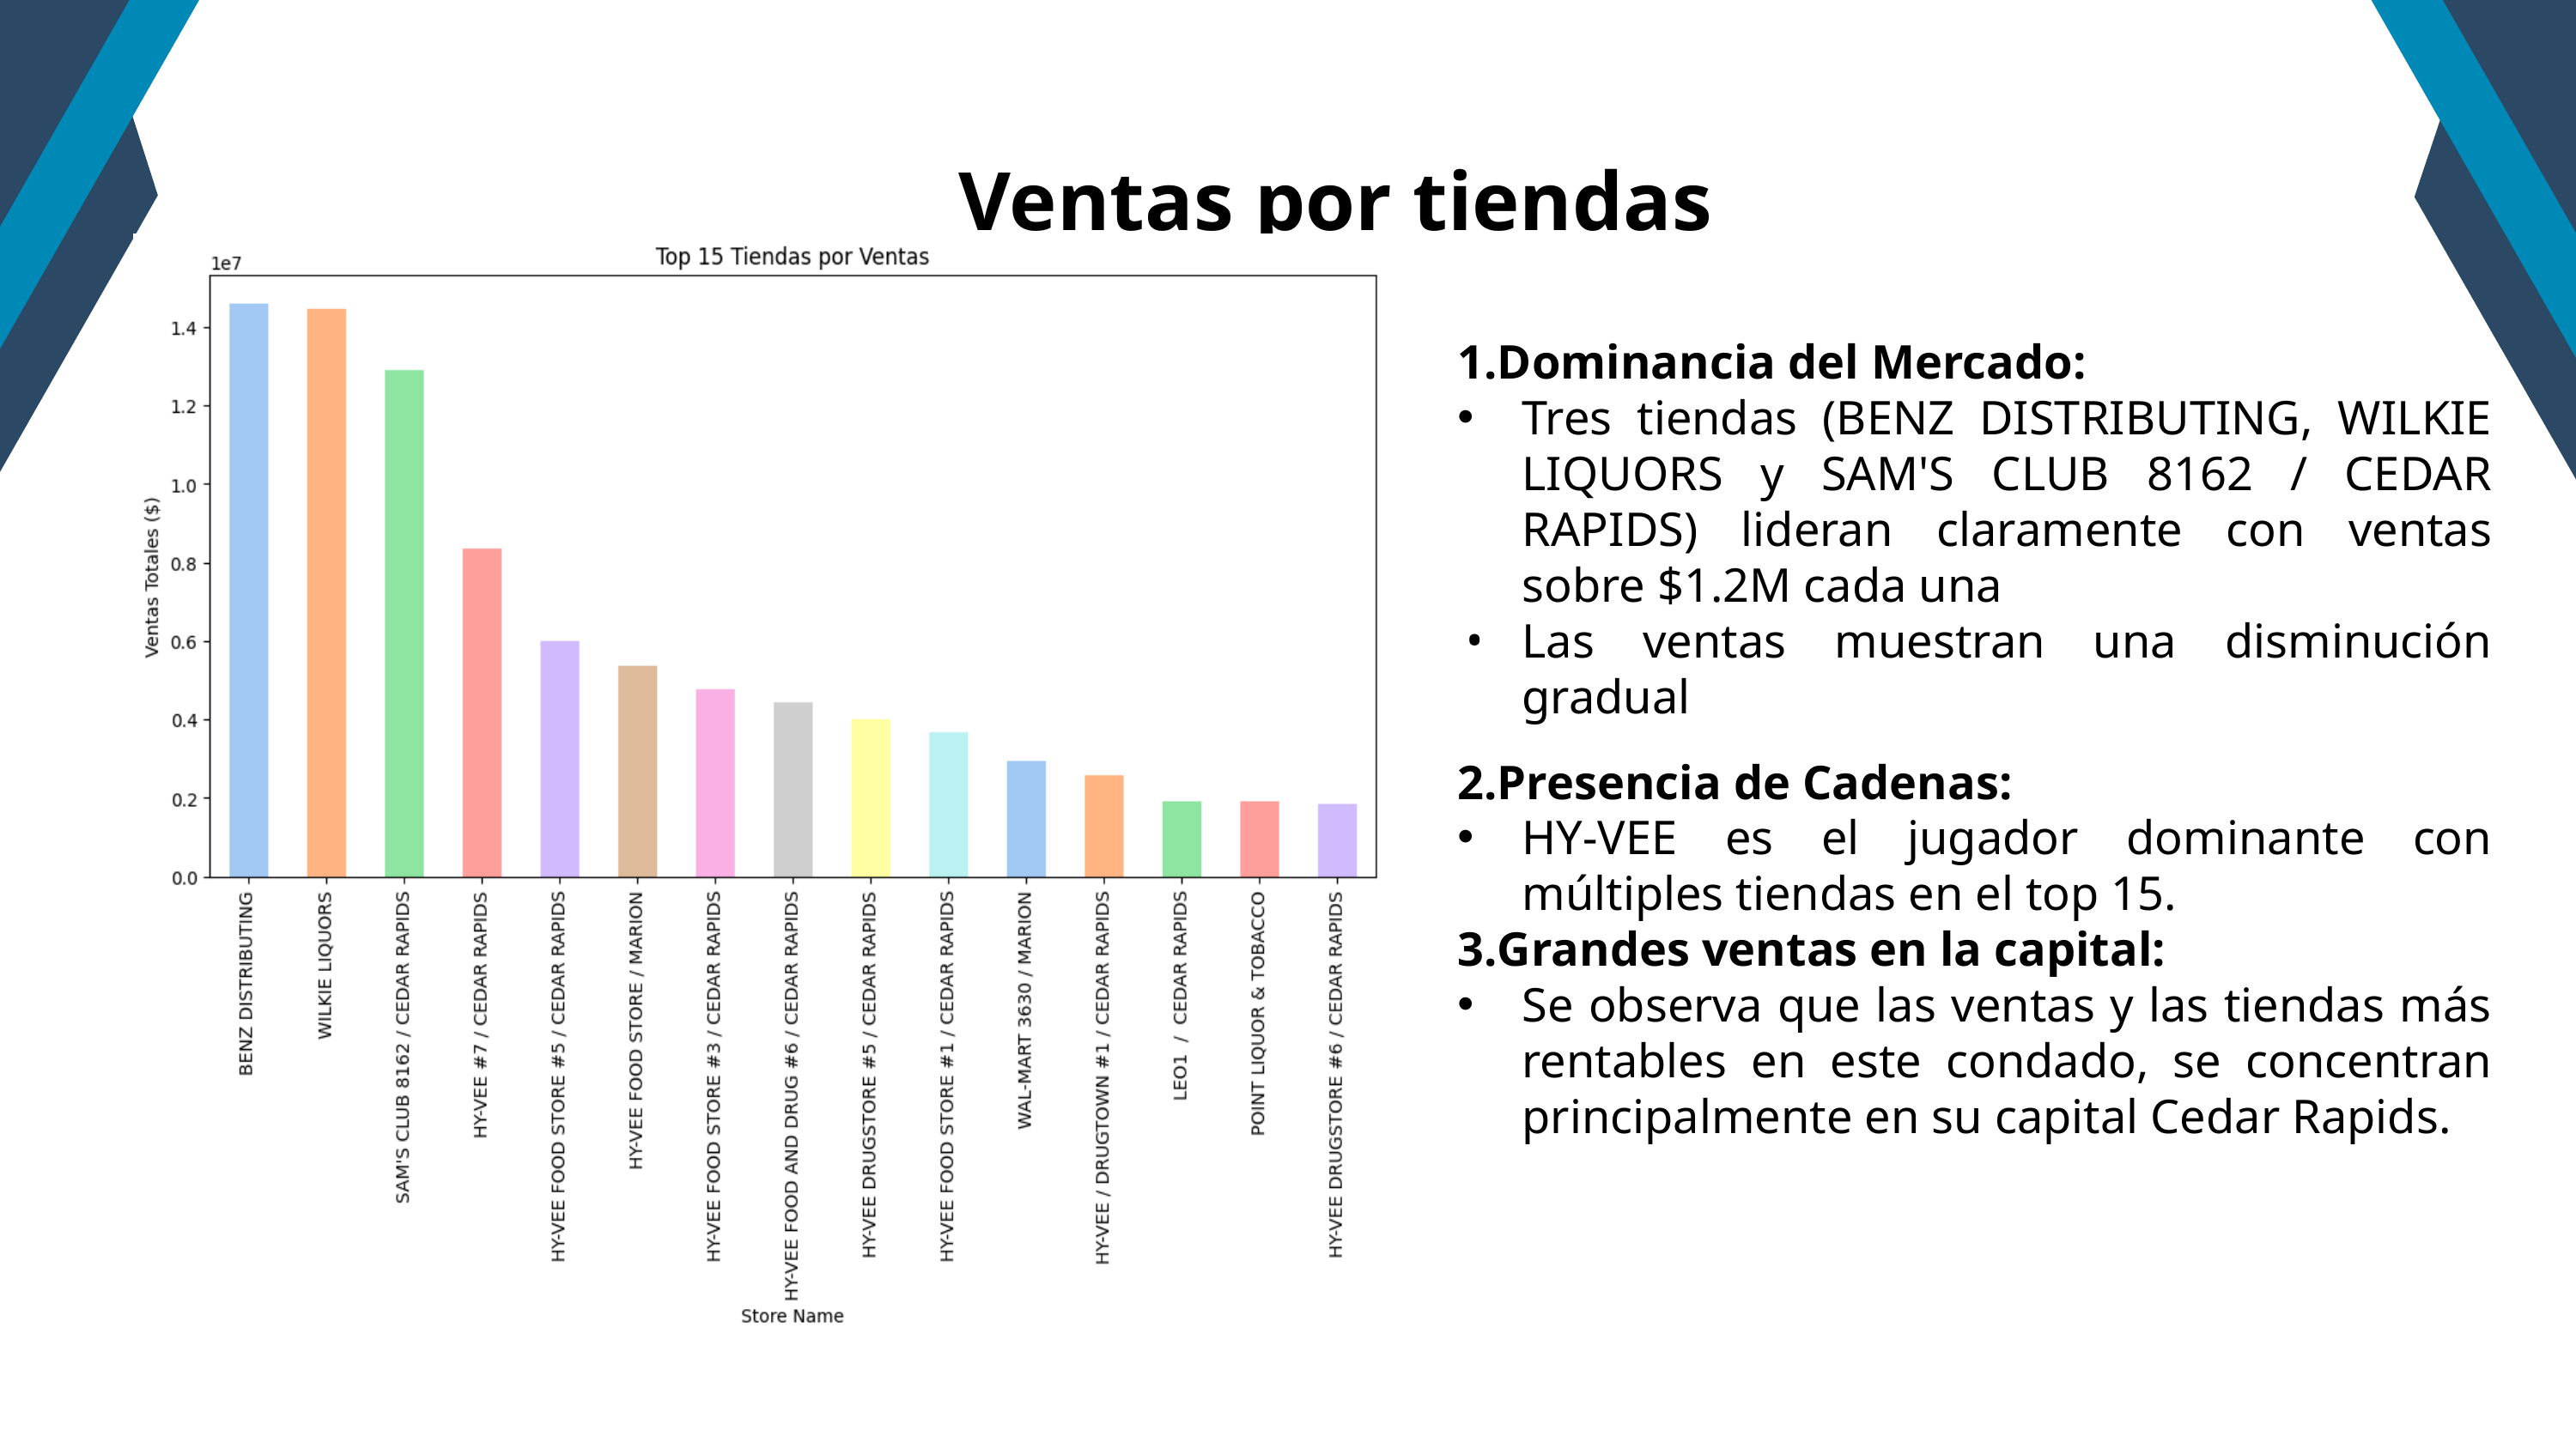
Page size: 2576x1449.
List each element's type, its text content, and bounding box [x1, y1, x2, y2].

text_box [2431, 0, 2576, 199]
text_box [2014, 200, 2576, 274]
text_box Ventas por tiendas [492, 136, 2179, 247]
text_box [0, 197, 563, 269]
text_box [0, 387, 128, 463]
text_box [2202, 464, 2576, 538]
text_box Dominancia del Mercado: Tres tiendas (BENZ DISTRIBUTING, WILKIE LIQUORS y SAM'S CLUB 8162 / CEDAR RAPIDS) lideran claramente con ventas sobre $1.2M cada una Las ventas muestran una disminución gradual Presencia de Cadenas: HY-VEE es el jugador dominante con múltiples tiendas en el top 15. Grandes ventas en la capital: Se observa que las ventas y las tiendas más rentables en este condado, se concentran principalmente en su capital Cedar Rapids. [1444, 325, 2506, 1149]
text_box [0, 0, 129, 195]
picture [132, 233, 1388, 1339]
